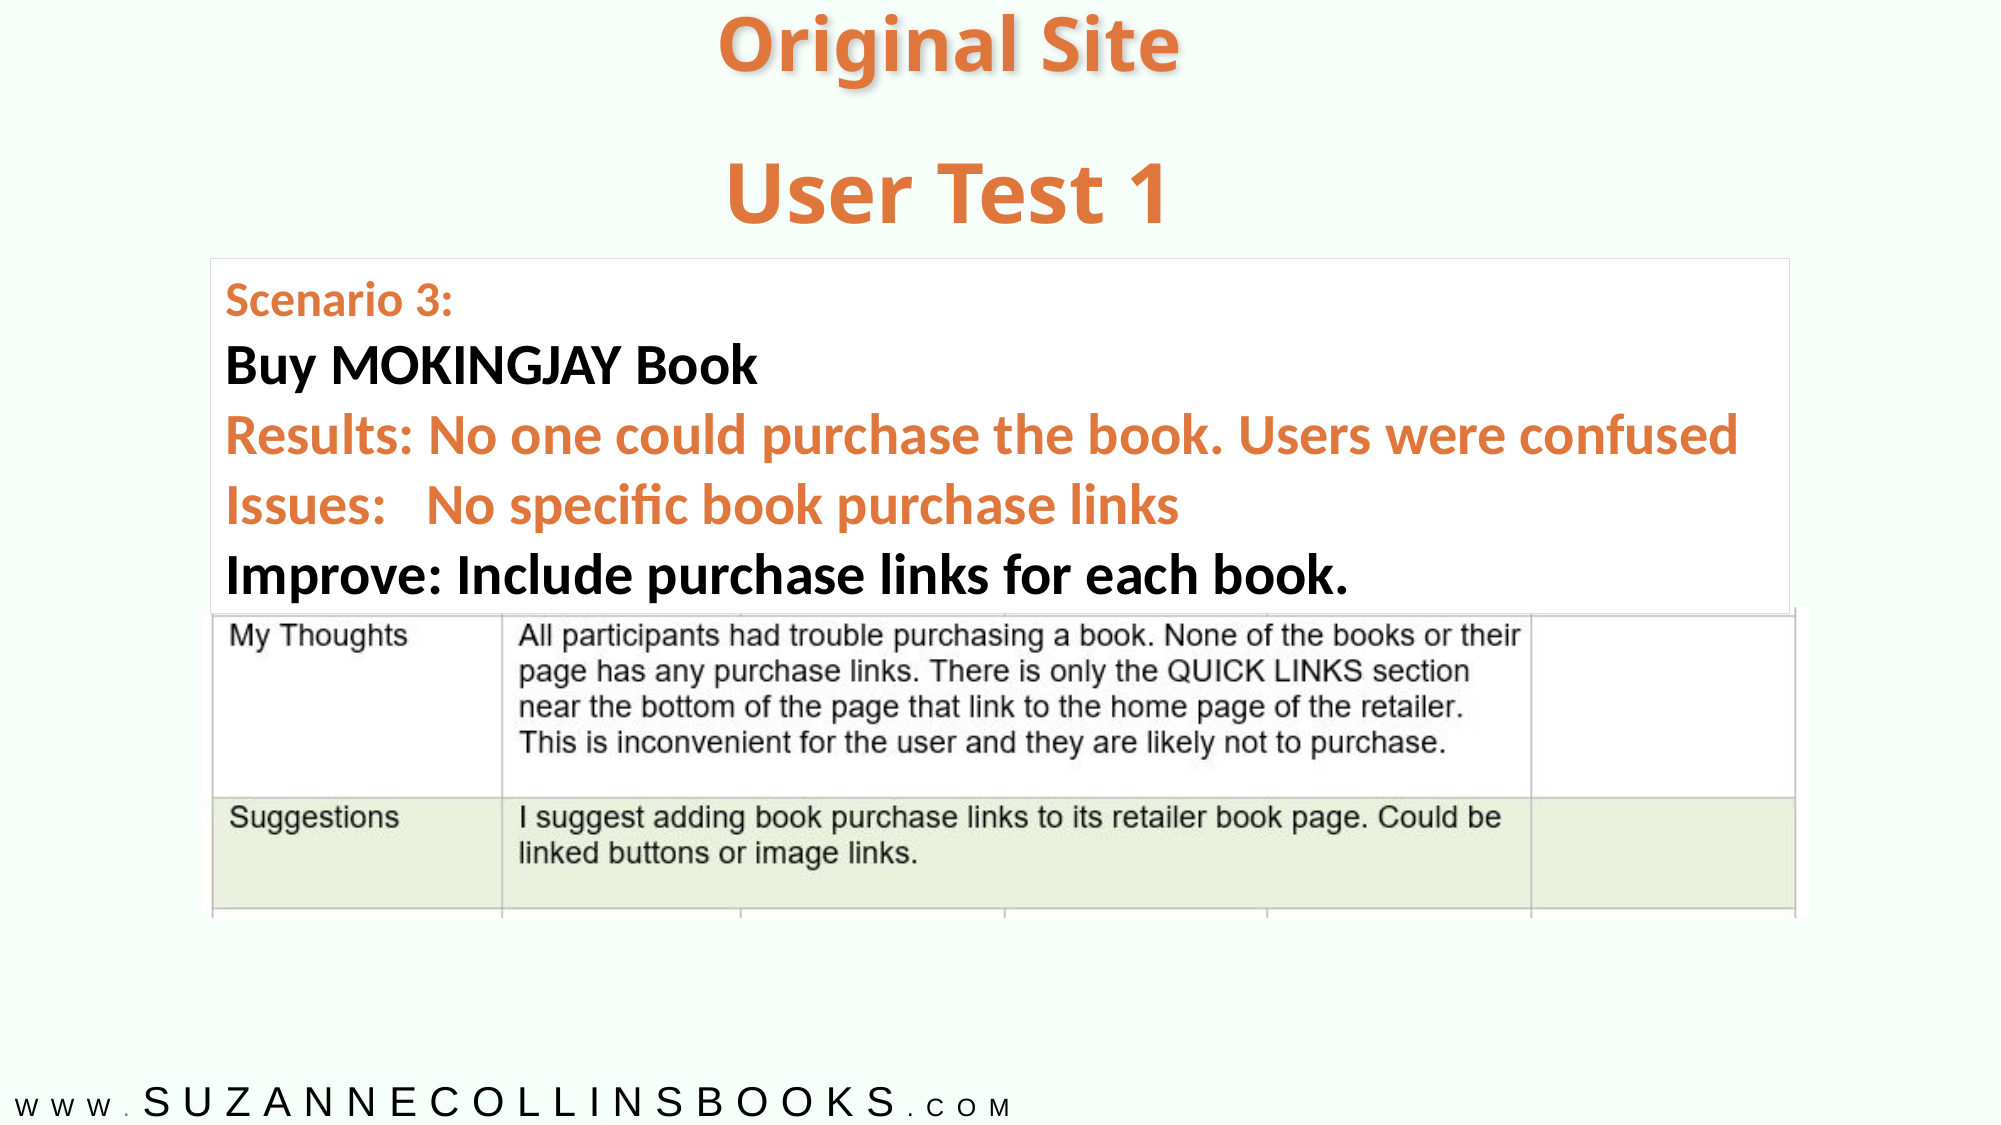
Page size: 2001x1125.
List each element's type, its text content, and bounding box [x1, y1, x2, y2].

text_box Scenario 3: Buy MOKINGJAY Book Results: No one could purchase the book. Users were confused Issues: No specific book purchase links Improve: Include purchase links for each book. [210, 258, 1790, 607]
text_box WWW.SUZANNECOLLINSBOOKS.COM [14, 1074, 1236, 1125]
picture [202, 607, 1810, 918]
text_box Original Site [637, 13, 1261, 87]
text_box User Test 1 [703, 167, 1195, 241]
